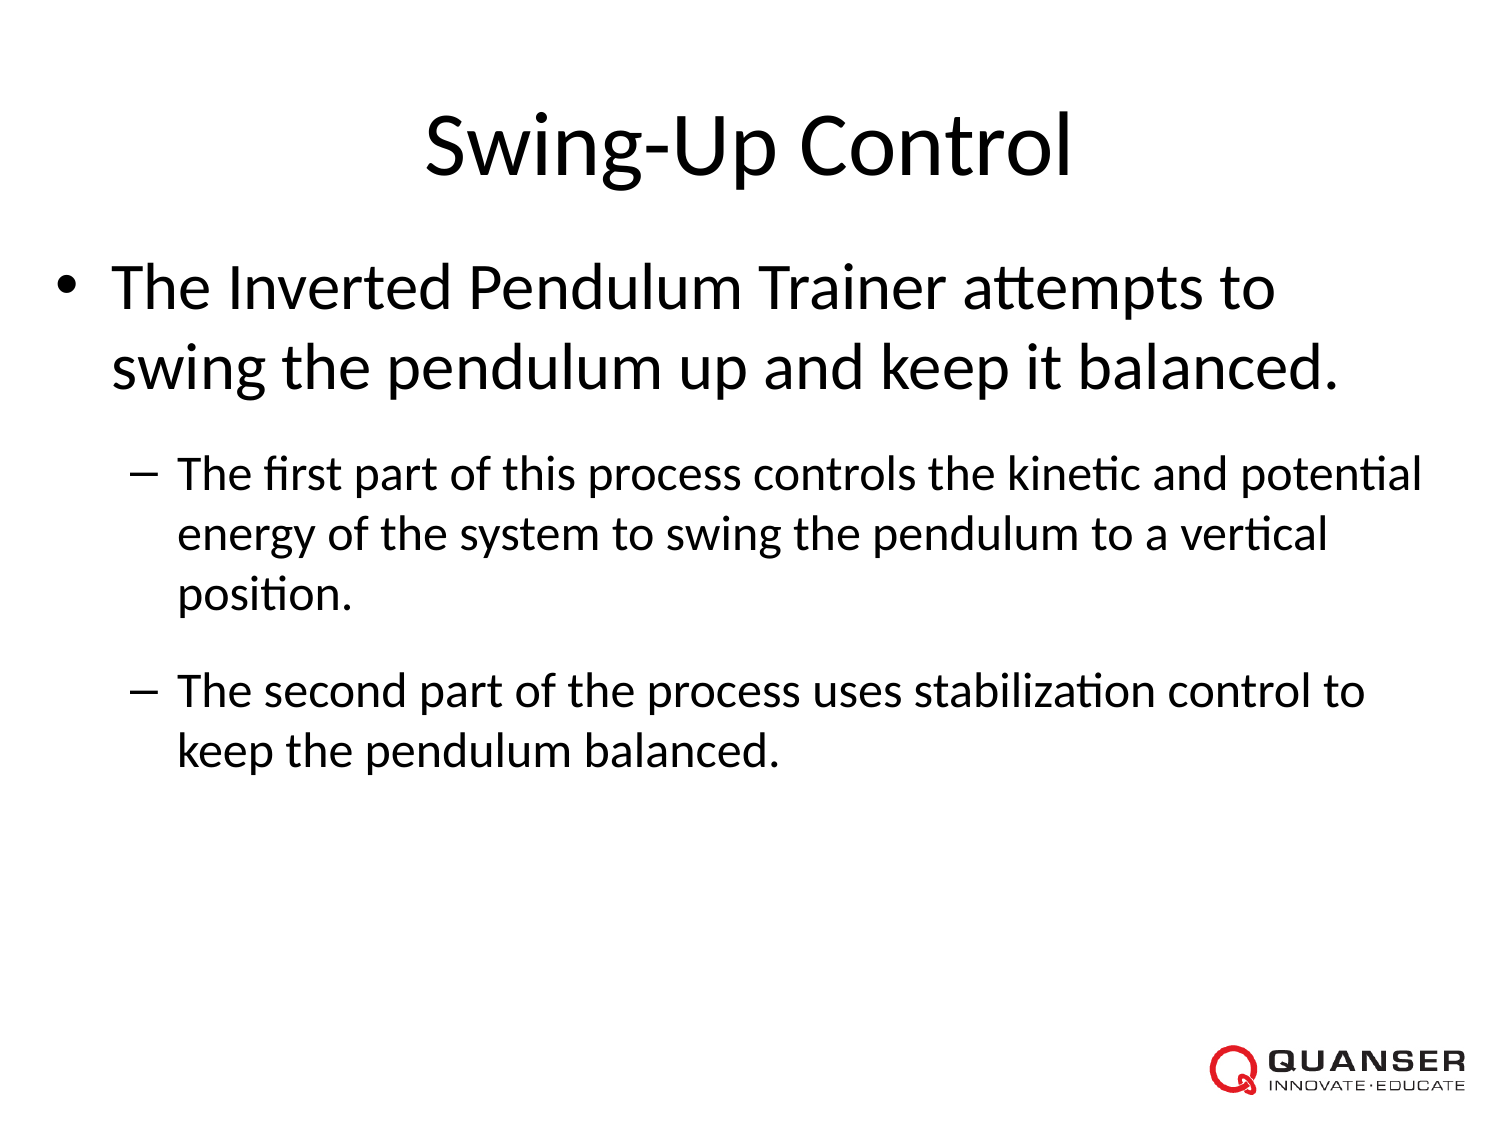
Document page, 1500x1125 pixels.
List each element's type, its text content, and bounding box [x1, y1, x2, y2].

picture [1175, 1016, 1500, 1125]
list The Inverted Pendulum Trainer attempts to swing the pendulum up and keep it balanced. The first part of this process controls the kinetic and potential energy of the system to swing the pendulum to a vertical position. The second part of the process uses stabilization control to keep the pendulum balanced. [40, 235, 1459, 1035]
title Swing-Up Control [75, 45, 1425, 233]
